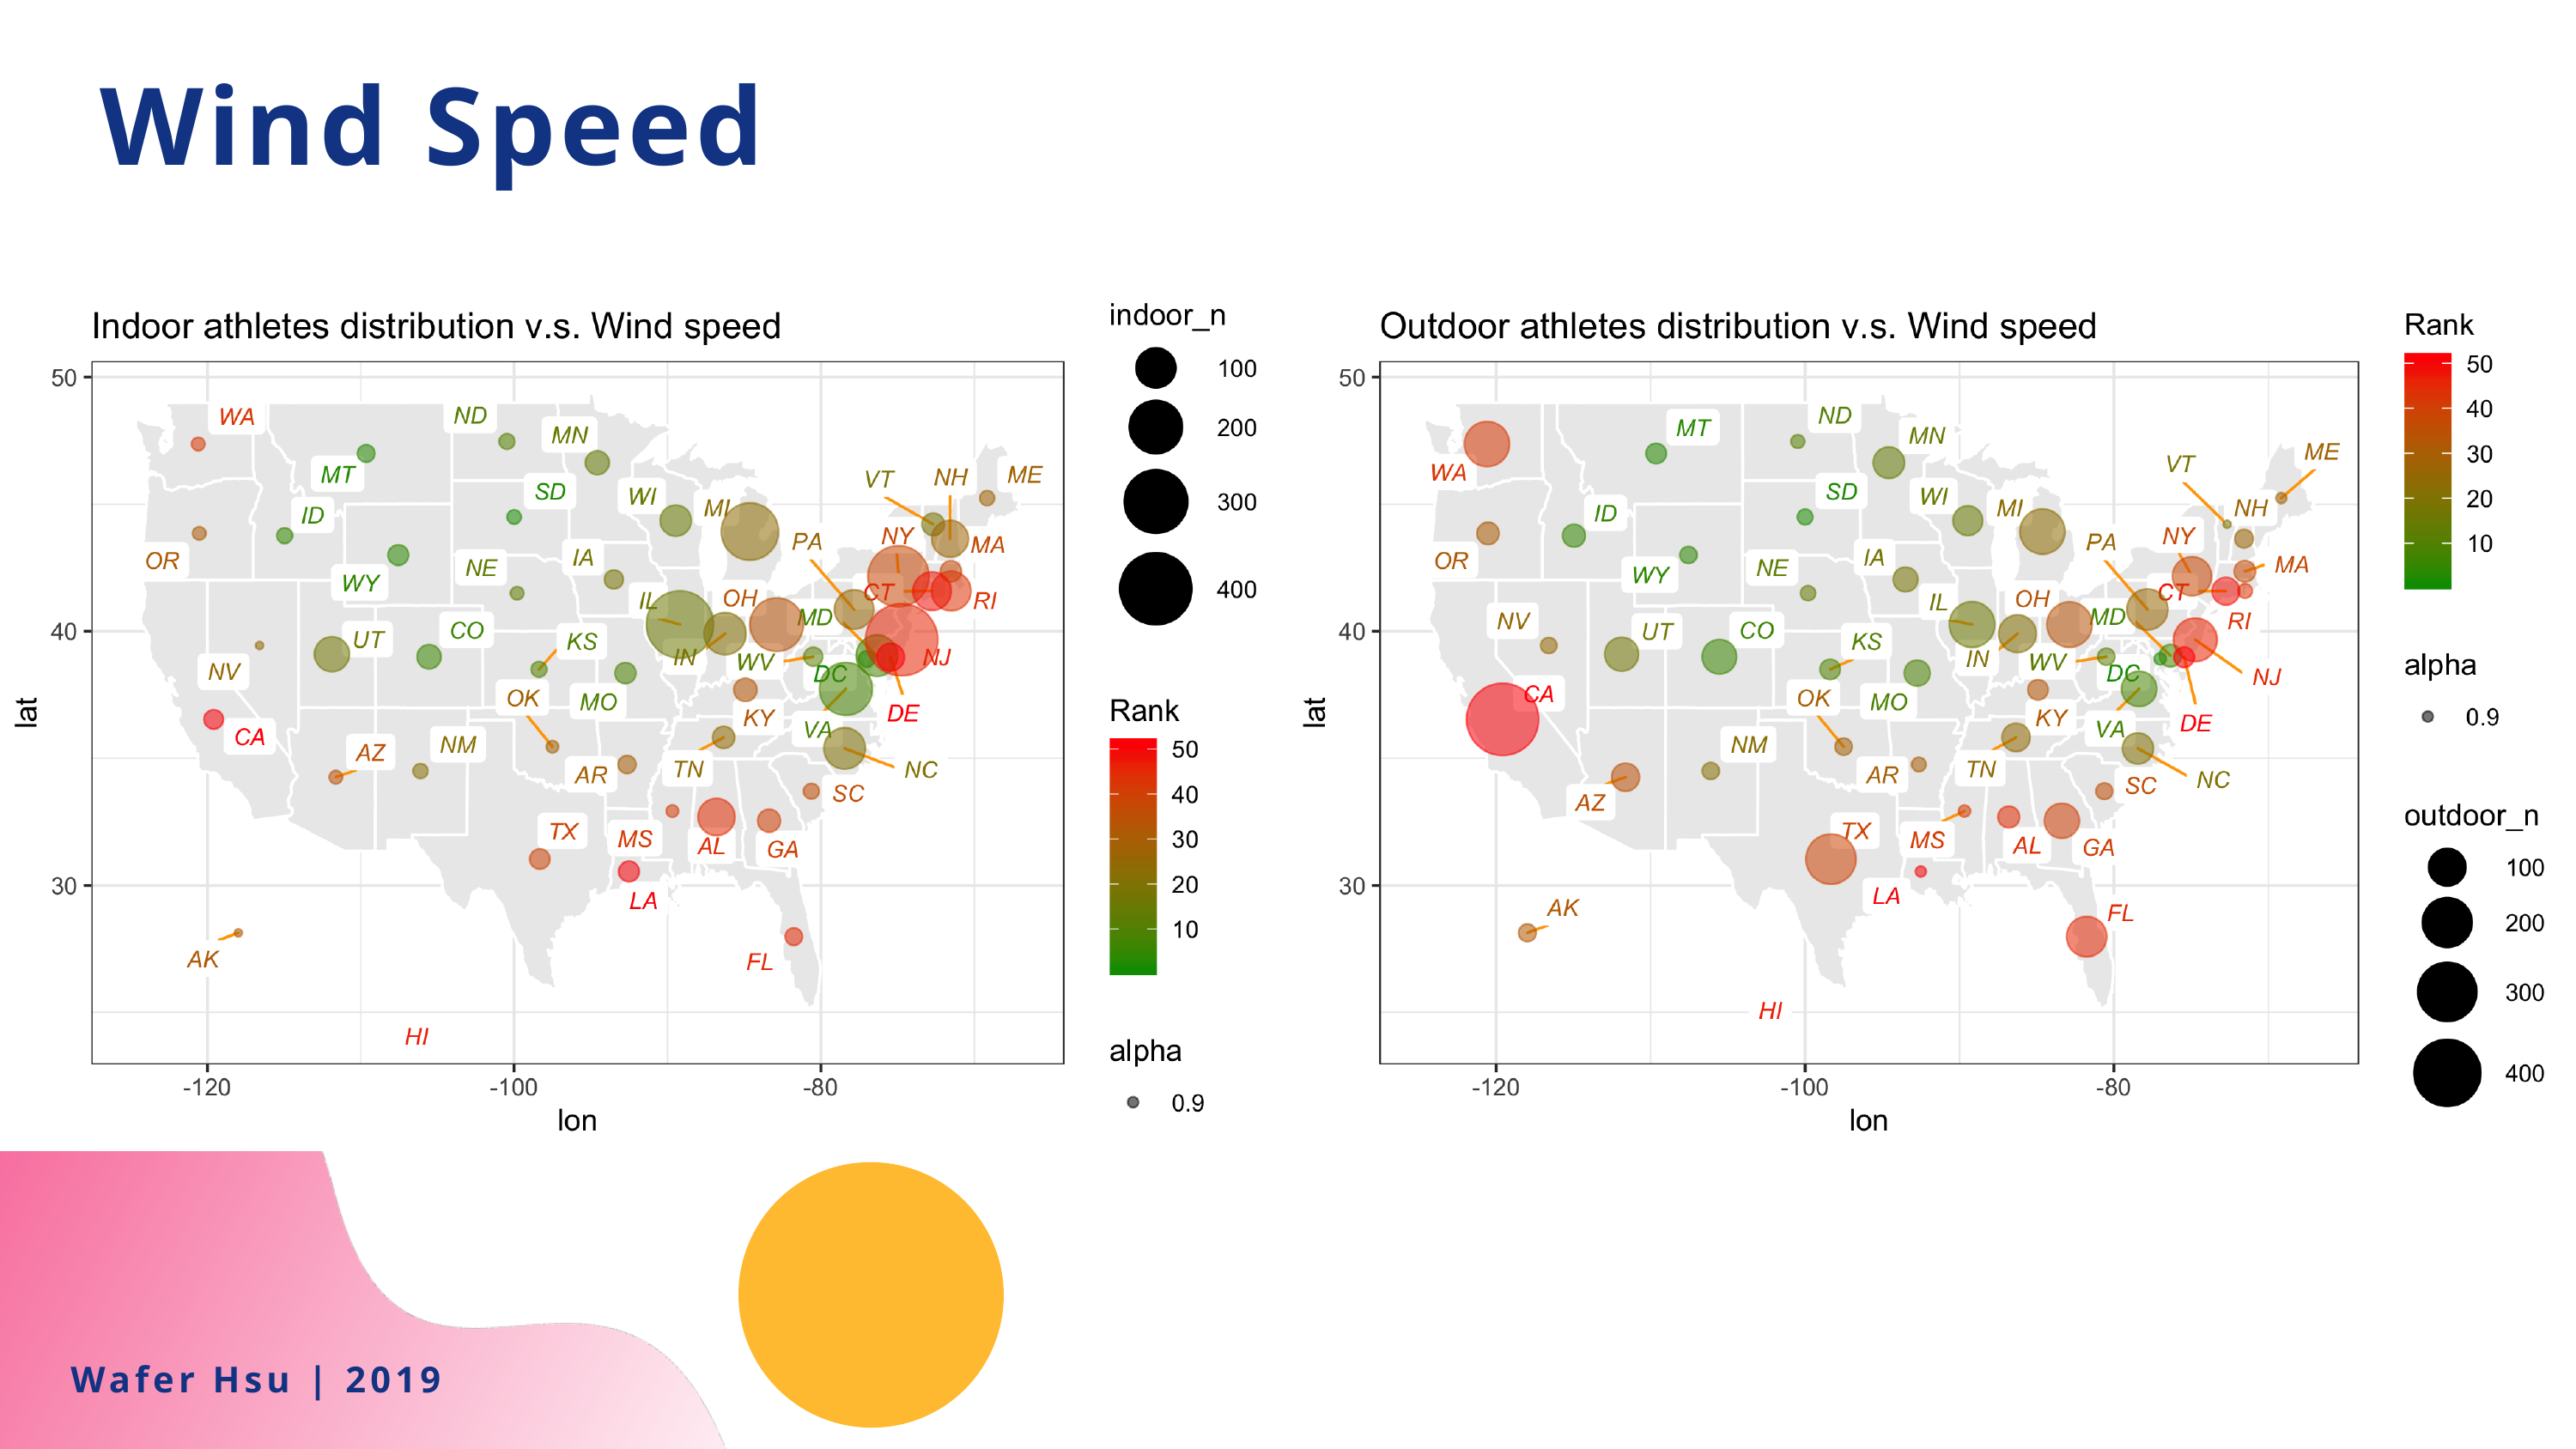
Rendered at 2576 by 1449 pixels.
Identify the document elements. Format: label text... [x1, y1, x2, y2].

picture [0, 297, 2576, 1449]
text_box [738, 1161, 1004, 1428]
text_box Wind Speed [100, 122, 1376, 187]
